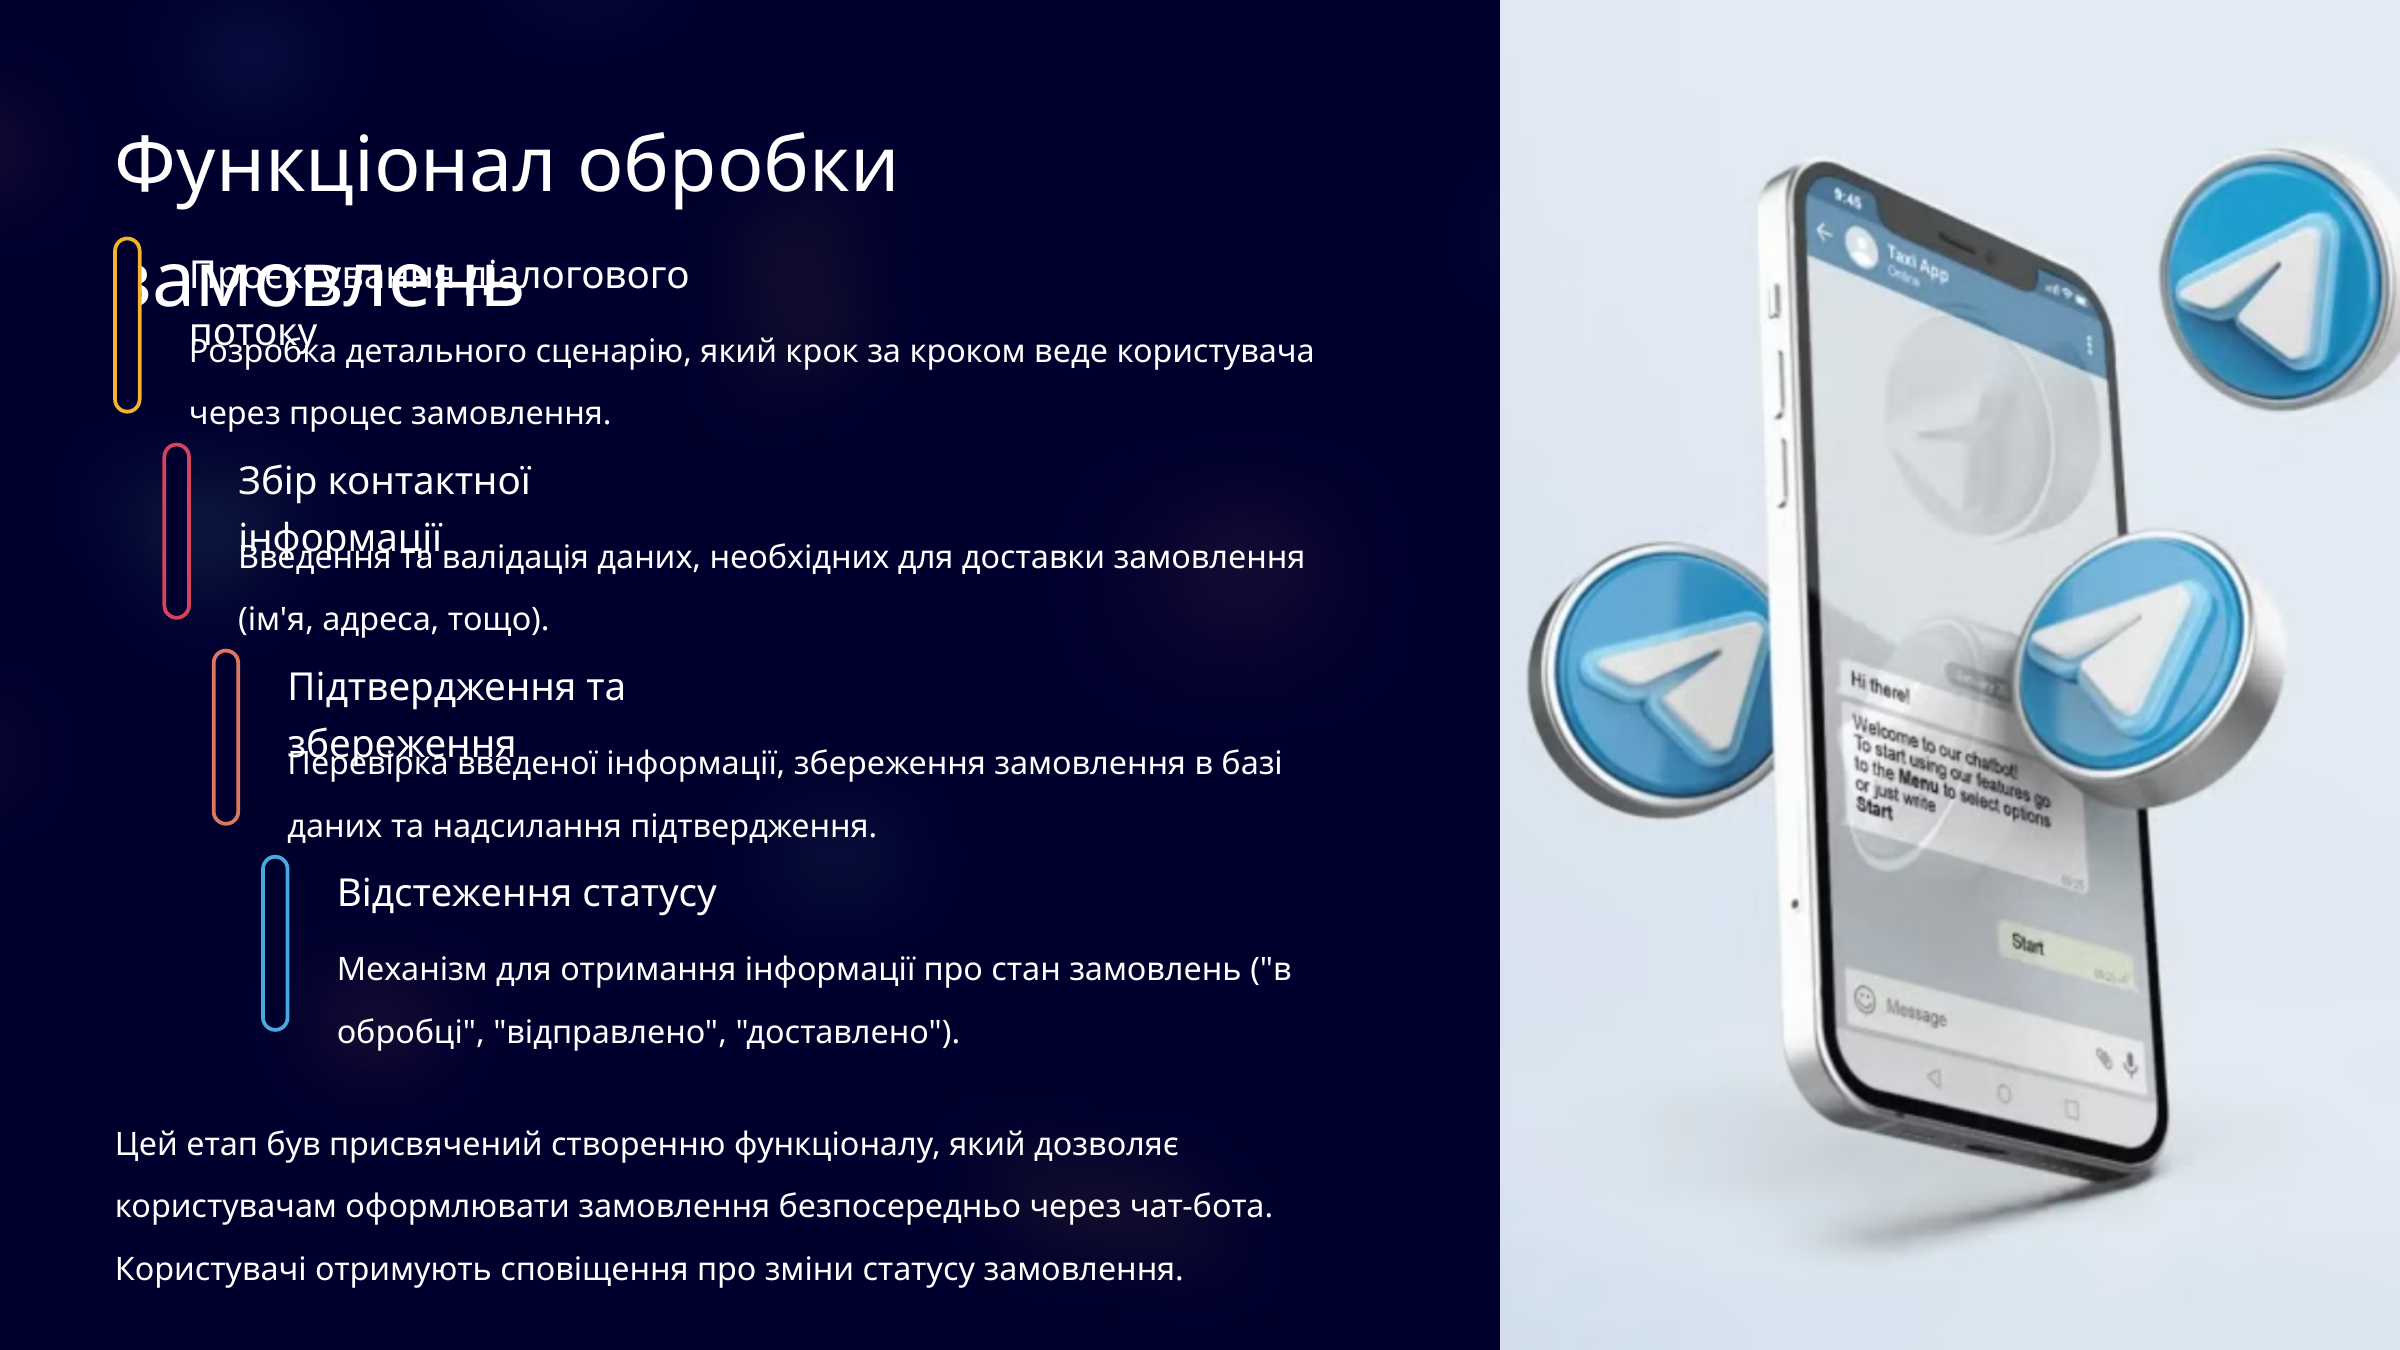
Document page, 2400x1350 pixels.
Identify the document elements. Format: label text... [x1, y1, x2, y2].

text_box Функціонал обробки замовлень [114, 92, 1307, 190]
text_box Цей етап був присвячений створенню функціоналу, який дозволяє користувачам оформлювати замовлення безпосередньо через чат-бота. Користувачі отримують сповіщення про зміни статусу замовлення. [115, 1099, 1385, 1258]
text_box Перевірка введеної інформації, збереження замовлення в базі даних та надсилання підтвердження. [287, 718, 1385, 824]
text_box Відстеження статусу [336, 856, 724, 906]
picture [1499, 0, 2400, 1350]
text_box [213, 650, 239, 824]
text_box Механізм для отримання інформації про стан замовлень ("в обробці", "відправлено", "доставлено"). [336, 924, 1385, 1030]
text_box Введення та валідація даних, необхідних для доставки замовлення (ім'я, адреса, тощо). [238, 512, 1385, 618]
text_box Збір контактної інформації [238, 444, 739, 493]
text_box Розробка детального сценарію, який крок за кроком веде користувача через процес замовлення. [188, 306, 1385, 412]
text_box [164, 444, 189, 618]
text_box [262, 856, 288, 1030]
text_box Підтвердження та збереження [287, 650, 864, 699]
text_box Проєктування діалогового потоку [188, 238, 822, 287]
text_box [115, 238, 140, 412]
